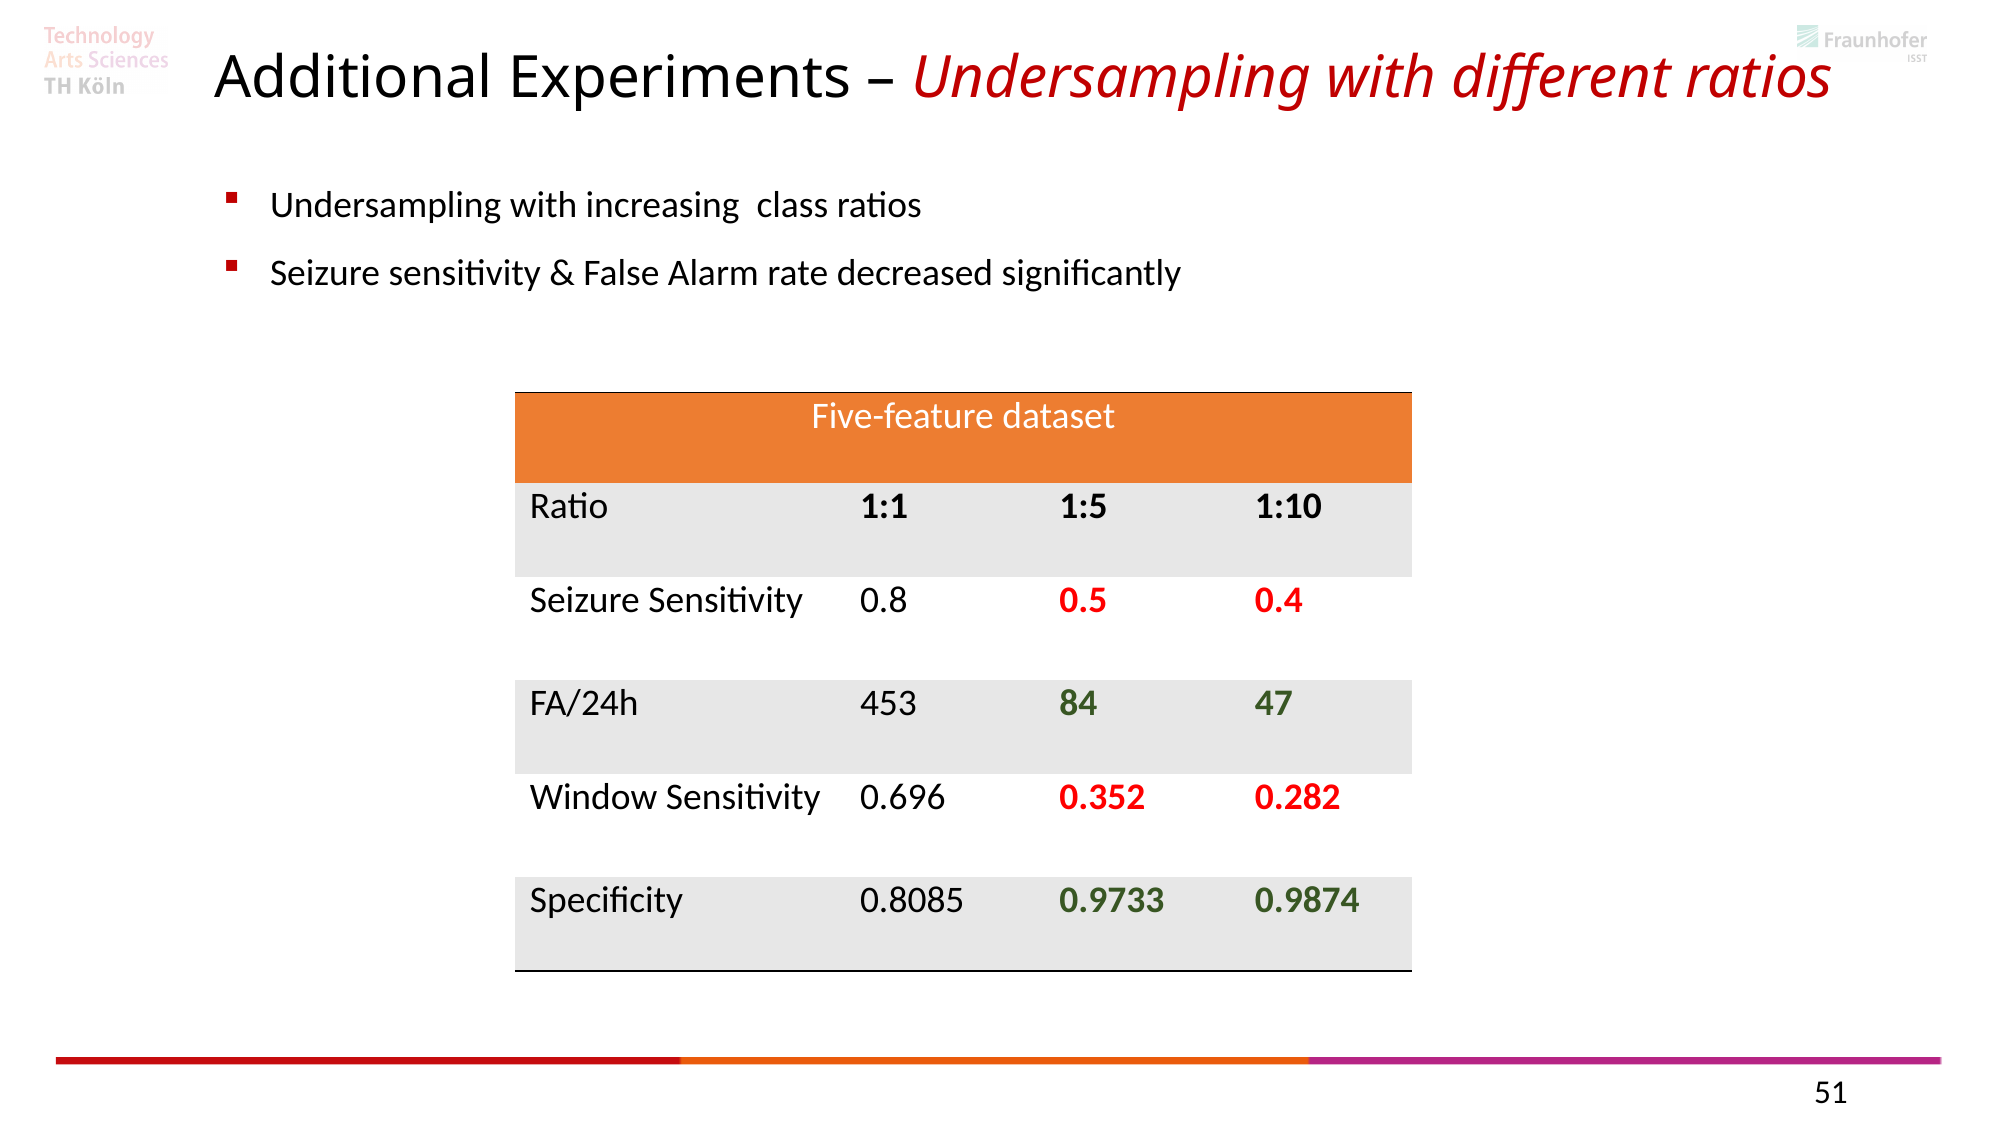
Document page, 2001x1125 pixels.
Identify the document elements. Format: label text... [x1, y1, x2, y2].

table_cell 0.4 [1240, 577, 1412, 680]
table_cell Seizure Sensitivity [515, 577, 845, 680]
picture [55, 1057, 1945, 1066]
table_cell 0.5 [1044, 577, 1240, 680]
table_cell Window Sensitivity [515, 774, 845, 877]
table_cell 0.696 [845, 774, 1044, 877]
text_box Additional Experiments – Undersampling with different ratios [168, 12, 1894, 144]
table_header Five-feature dataset [515, 393, 1412, 483]
table_cell 0.8 [845, 577, 1044, 680]
table_cell Ratio [515, 483, 845, 577]
text_box 51 [1412, 1062, 1863, 1123]
table_cell 0.9874 [1240, 877, 1412, 970]
table_cell FA/24h [515, 680, 845, 774]
table_cell 0.352 [1044, 774, 1240, 877]
table_cell 453 [845, 680, 1044, 774]
table_cell 0.8085 [845, 877, 1044, 970]
table_cell Specificity [515, 877, 845, 970]
text_box Undersampling with increasing class ratios Seizure sensitivity & False Alarm rate decreased significantly [208, 150, 1413, 346]
table_cell 1:10 [1240, 483, 1412, 577]
table_cell 47 [1240, 680, 1412, 774]
table_cell 1:1 [845, 483, 1044, 577]
table_cell 1:5 [1044, 483, 1240, 577]
table_cell 0.282 [1240, 774, 1412, 877]
table_cell 0.9733 [1044, 877, 1240, 970]
table_cell 84 [1044, 680, 1240, 774]
